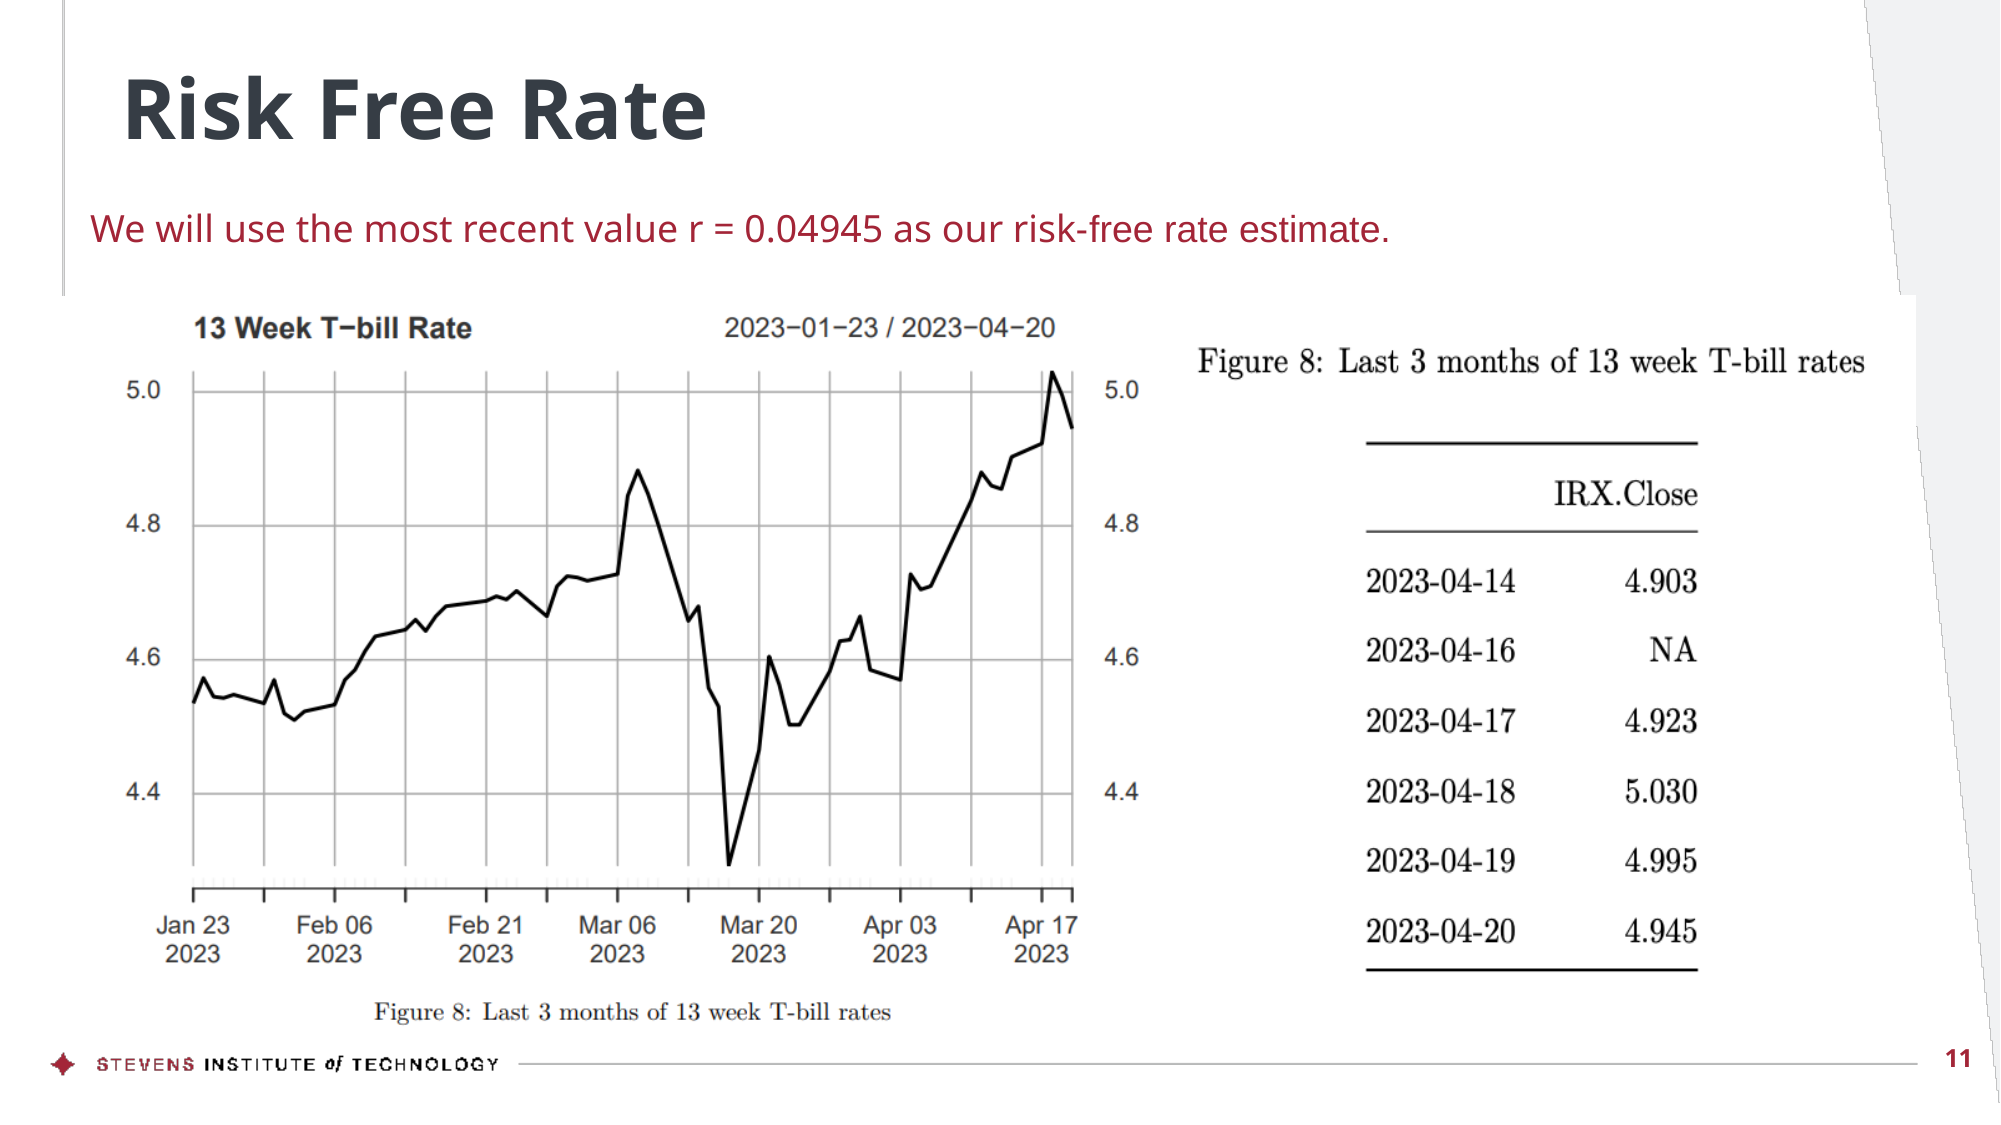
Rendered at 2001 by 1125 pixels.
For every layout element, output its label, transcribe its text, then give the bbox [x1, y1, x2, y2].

list We will use the most recent value r = 0.04945 as our risk-free rate estimate. [75, 127, 1972, 281]
slide_number ‹#› [1538, 1029, 1988, 1090]
picture [0, 0, 2000, 1125]
title Risk Free Rate [106, 59, 1863, 127]
